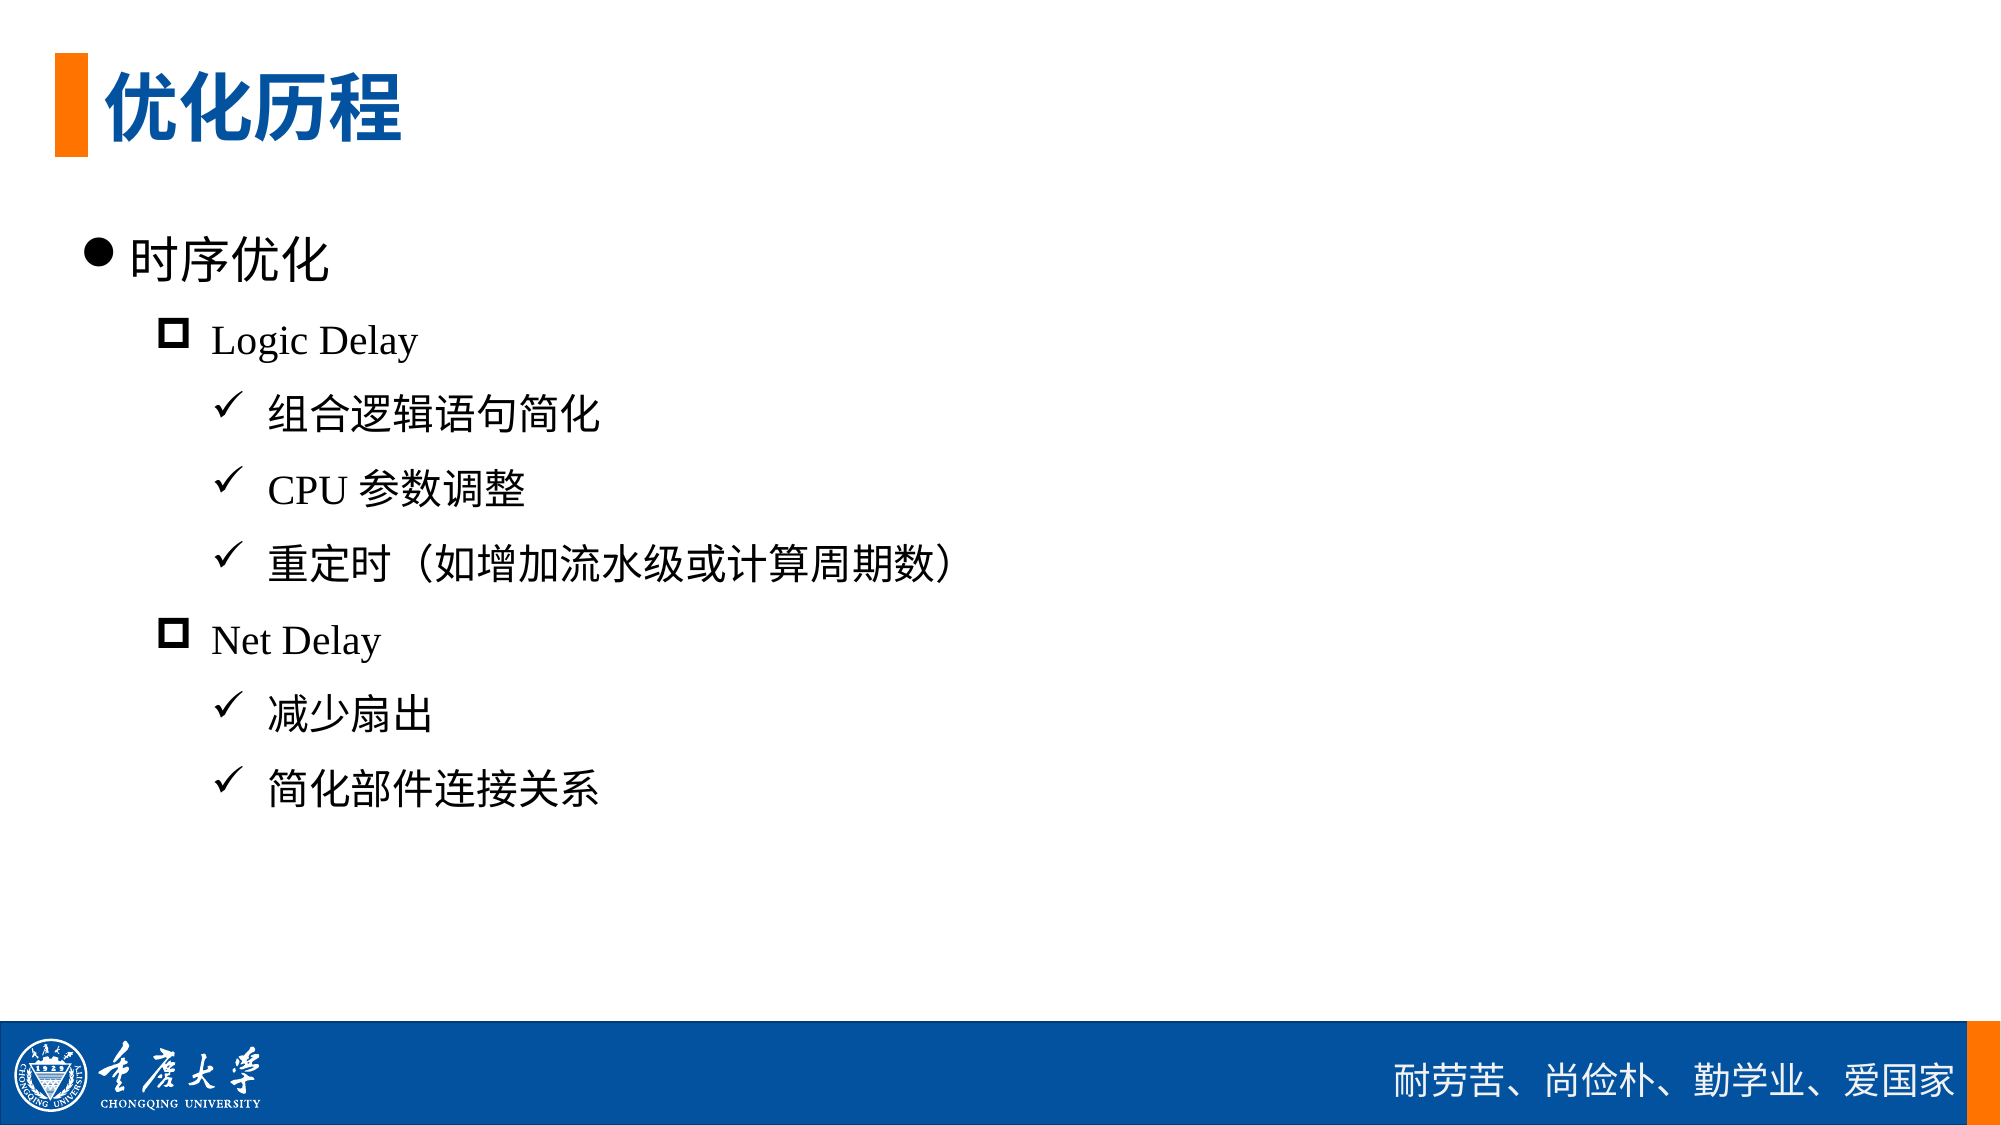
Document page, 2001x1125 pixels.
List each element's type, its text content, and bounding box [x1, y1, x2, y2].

list 时序优化 Logic Delay 组合逻辑语句简化 CPU参数调整 重定时（如增加流水级或计算周期数） Net Delay 减少扇出 简化部件连接关系 [64, 190, 1948, 969]
list 优化历程 [88, 53, 1322, 157]
